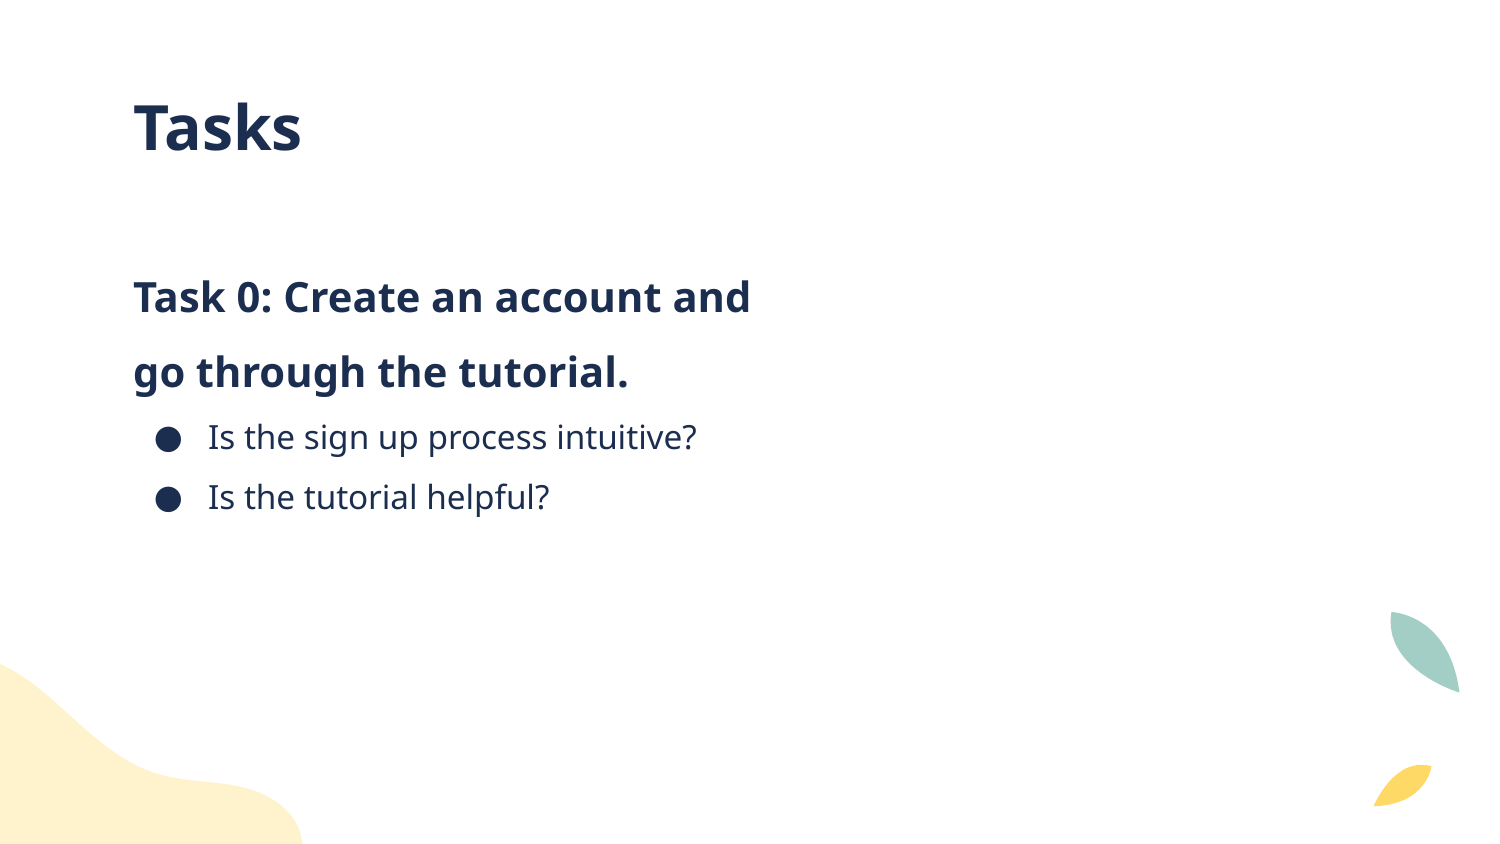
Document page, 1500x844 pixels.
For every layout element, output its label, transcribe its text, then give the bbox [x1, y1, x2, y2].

text_box Task 0: Create an account and go through the tutorial. Is the sign up process intuitive? Is the tutorial helpful? [118, 231, 826, 804]
title Tasks [118, 72, 1382, 167]
